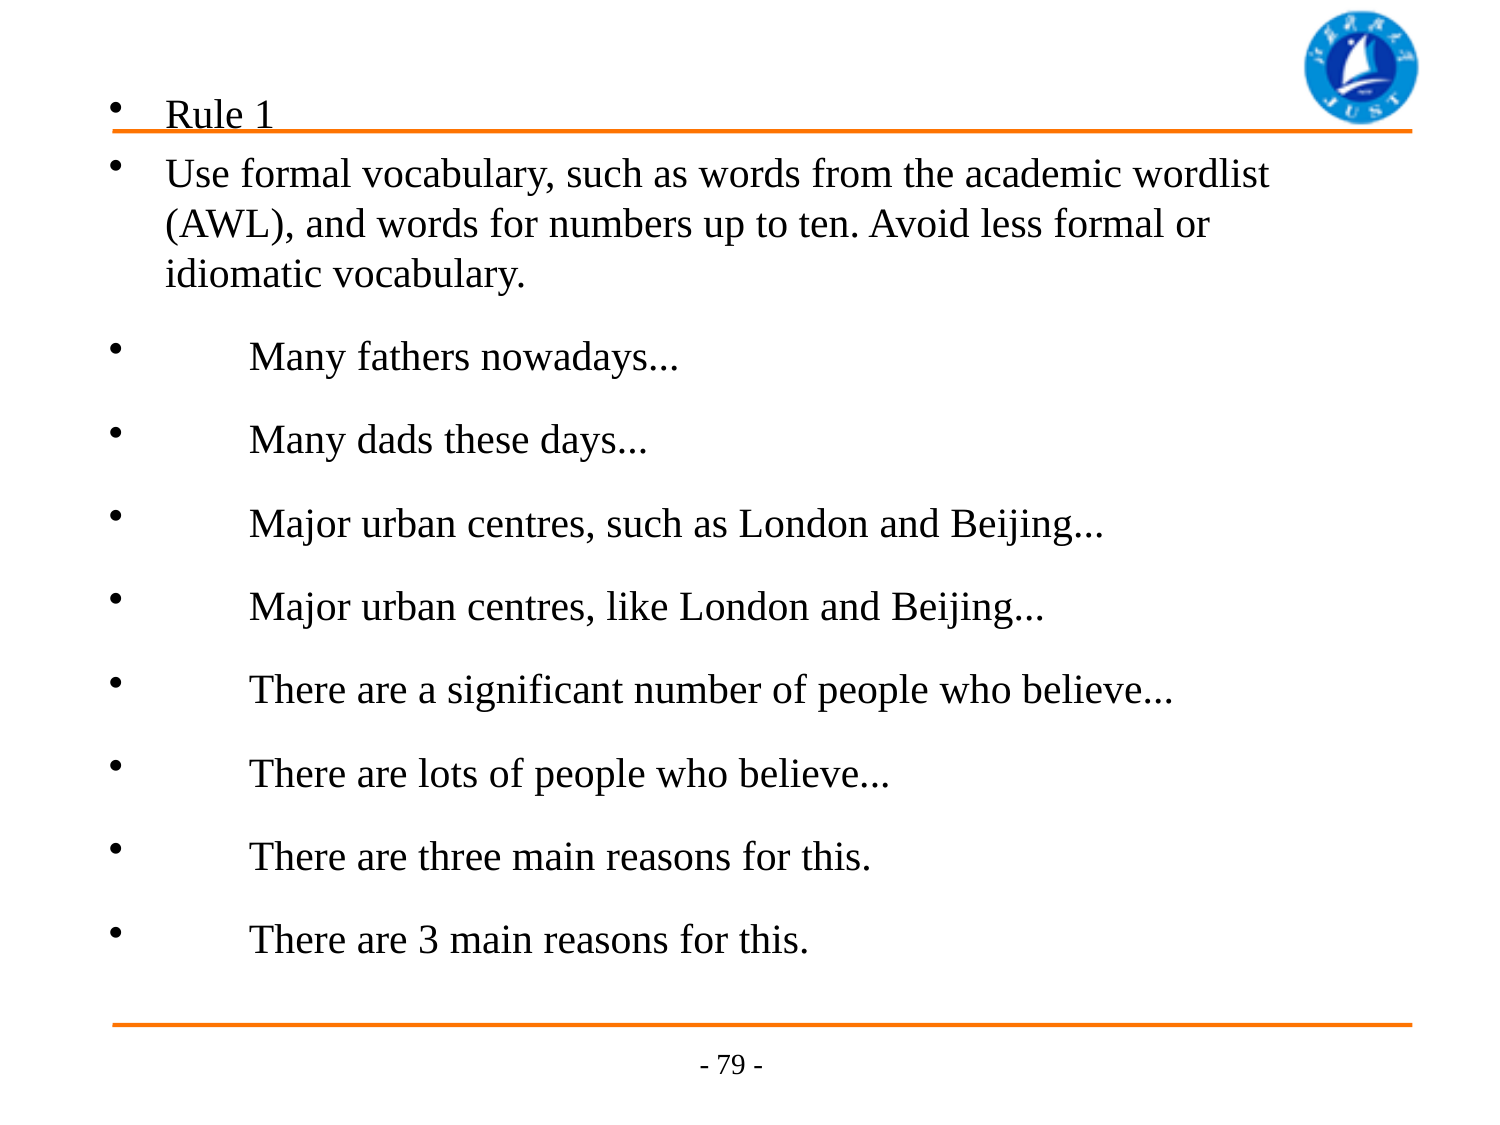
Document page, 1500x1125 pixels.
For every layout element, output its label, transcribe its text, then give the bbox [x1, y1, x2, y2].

slide_number - 79 - [574, 1037, 888, 1113]
list Rule 1 Use formal vocabulary, such as words from the academic wordlist (AWL), and words for numbers up to ten. Avoid less formal or idiomatic vocabulary. Many fathers nowadays... Many dads these days... Major urban centres, such as London and Beijing... Major urban centres, like London and Beijing... There are a significant number of people who believe... There are lots of people who believe... There are three main reasons for this. There are 3 main reasons for this. [93, 54, 1369, 1000]
picture [1293, 2, 1429, 137]
